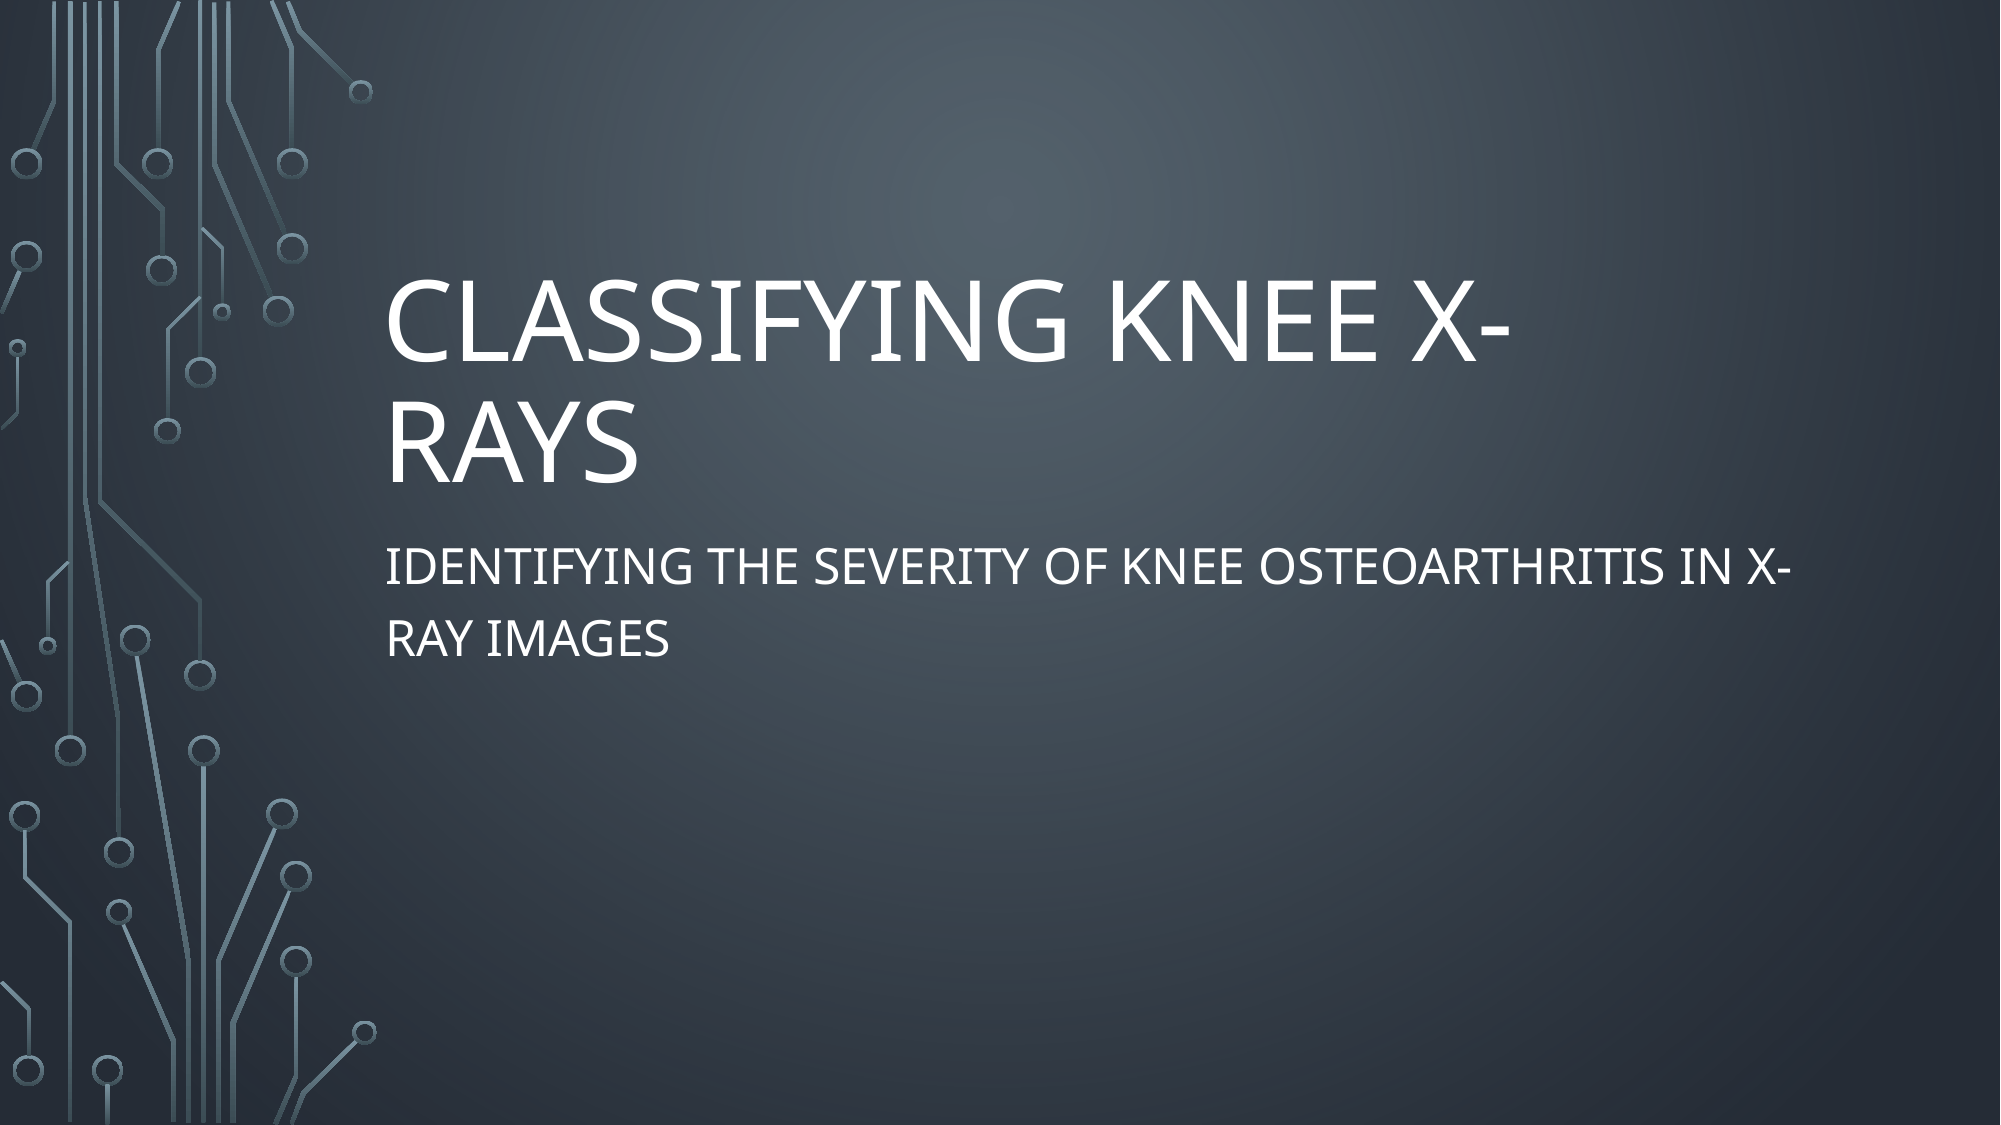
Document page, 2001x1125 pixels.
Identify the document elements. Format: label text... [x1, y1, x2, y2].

title Classifying Knee X-rays [367, 18, 1657, 515]
subtitle Identifying the severity of knee osteoarthritis in x-ray images [370, 514, 1853, 697]
